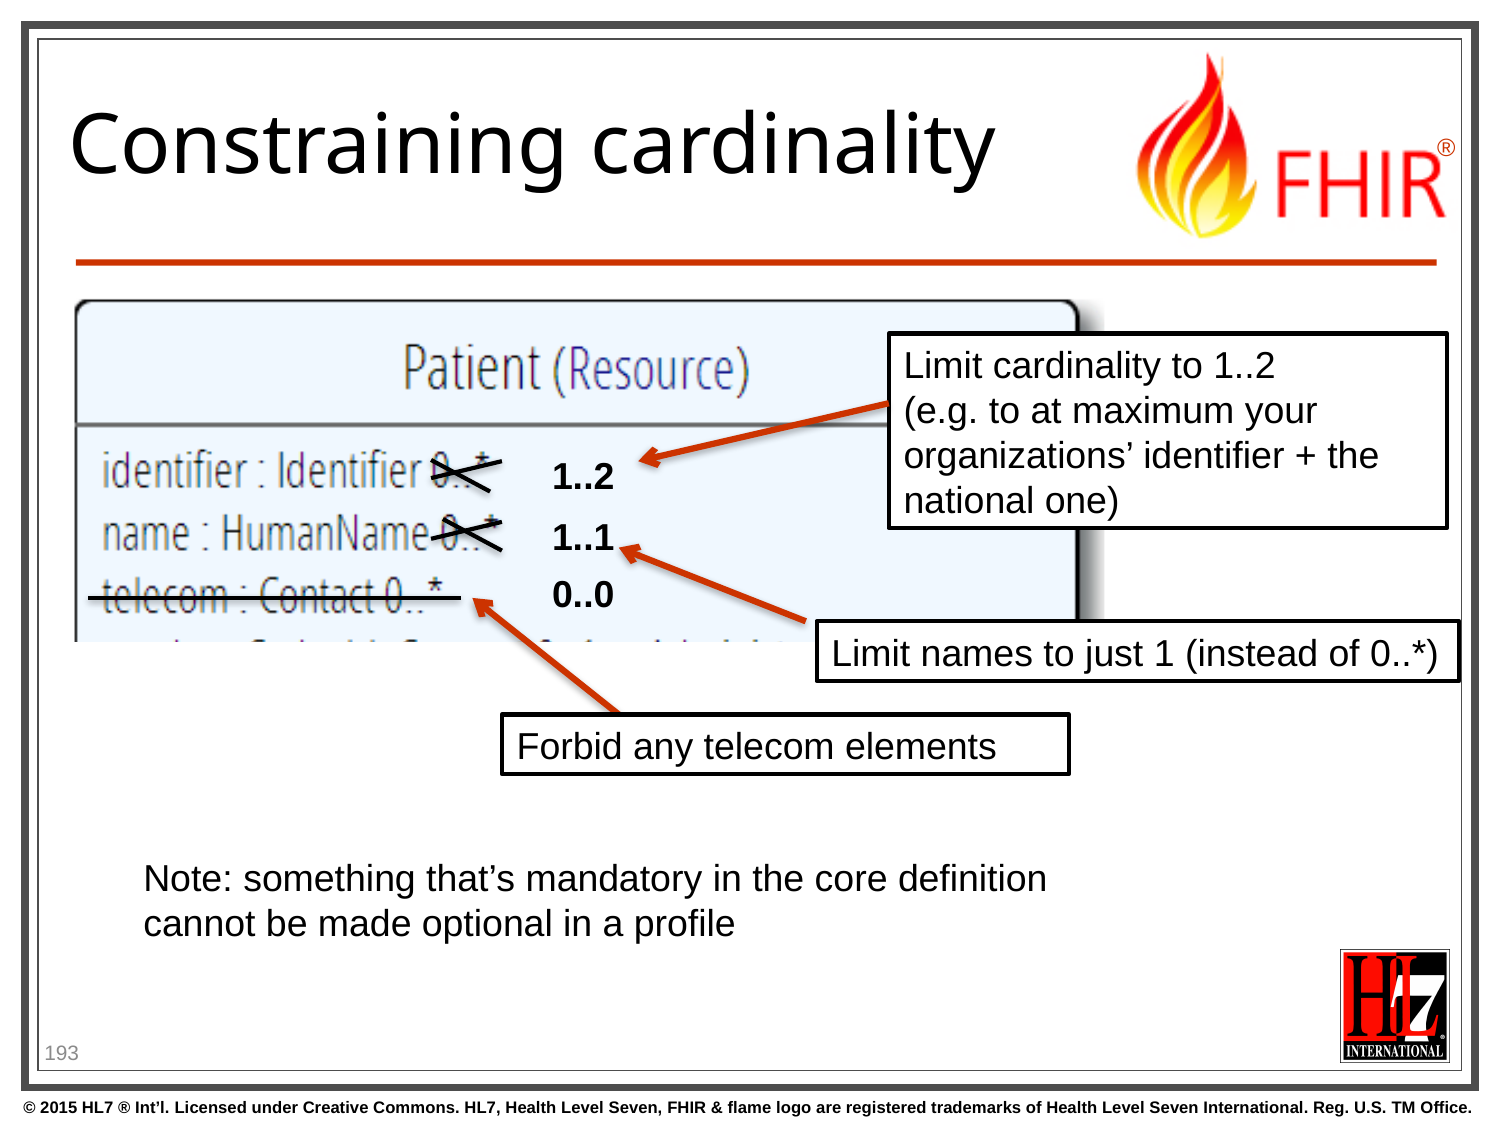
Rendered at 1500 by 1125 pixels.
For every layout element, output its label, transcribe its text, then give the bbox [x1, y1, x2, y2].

slide_number 193 [29, 1034, 148, 1071]
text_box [442, 518, 503, 551]
picture [1124, 42, 1458, 249]
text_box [618, 547, 807, 622]
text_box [637, 402, 890, 462]
text_box Limit cardinality to 1..2 (e.g. to at maximum your organizations’ identifier + the national one) [1109, 331, 1449, 530]
text_box Limit names to just 1 (instead of 0..*) [815, 619, 1461, 683]
picture [1340, 949, 1450, 1063]
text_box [430, 459, 491, 492]
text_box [430, 521, 438, 540]
picture [62, 280, 1105, 642]
text_box Forbid any telecom elements [500, 712, 1071, 776]
text_box Note: something that’s mandatory in the core definition cannot be made optional in a profile [128, 846, 1109, 951]
title Constraining cardinality [53, 54, 1128, 244]
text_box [472, 597, 619, 715]
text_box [492, 460, 503, 479]
